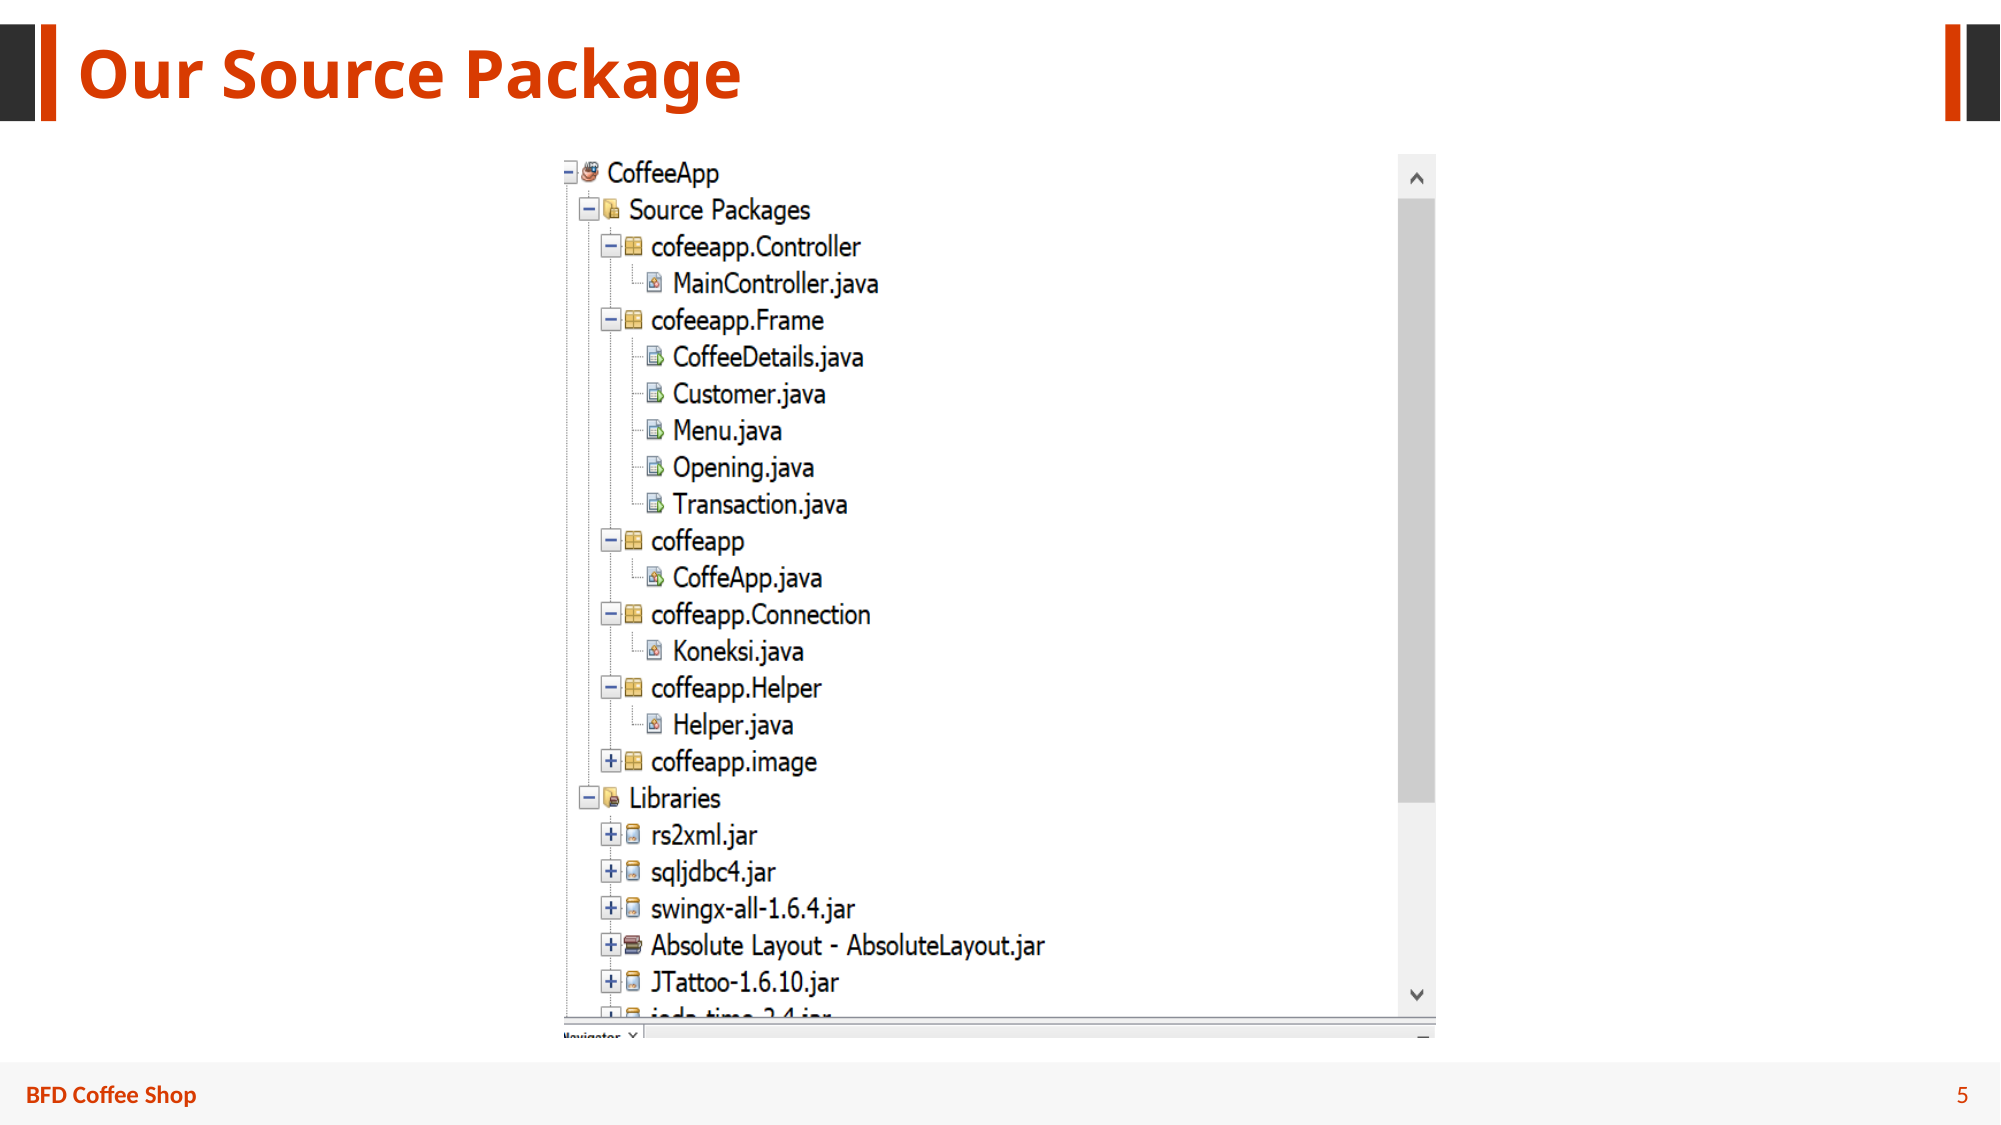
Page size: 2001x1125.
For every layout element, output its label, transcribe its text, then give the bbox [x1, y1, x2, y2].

picture [564, 154, 1436, 1038]
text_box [0, 24, 57, 122]
text_box Our Source Package [62, 39, 1063, 119]
